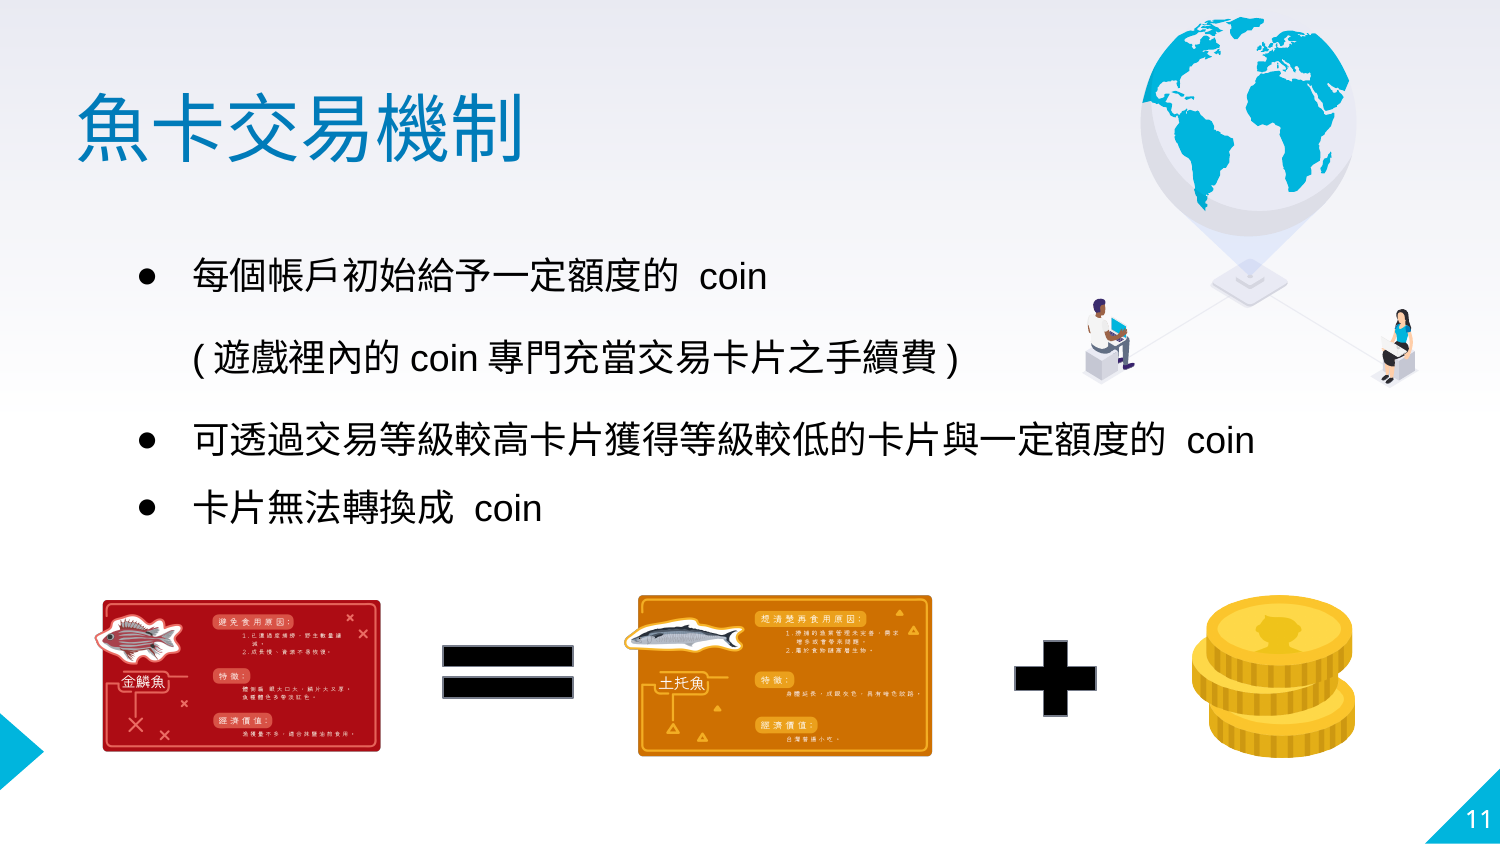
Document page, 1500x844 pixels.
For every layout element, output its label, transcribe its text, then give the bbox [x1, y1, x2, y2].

text_box [442, 645, 574, 667]
text_box [1014, 640, 1097, 716]
title 魚卡交易機制 [75, 99, 1001, 202]
picture [596, 541, 975, 812]
text_box [442, 677, 574, 698]
picture [1192, 595, 1356, 758]
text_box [1081, 8, 1419, 389]
picture [63, 548, 420, 805]
text_box 每個帳戶初始給予一定額度的 coin (遊戲裡內的coin專門充當交易卡片之手續費) 可透過交易等級較高卡片獲得等級較低的卡片與一定額度的 coin 卡片無法轉換成 coin [102, 214, 1355, 615]
slide_number 11 [1418, 760, 1494, 838]
